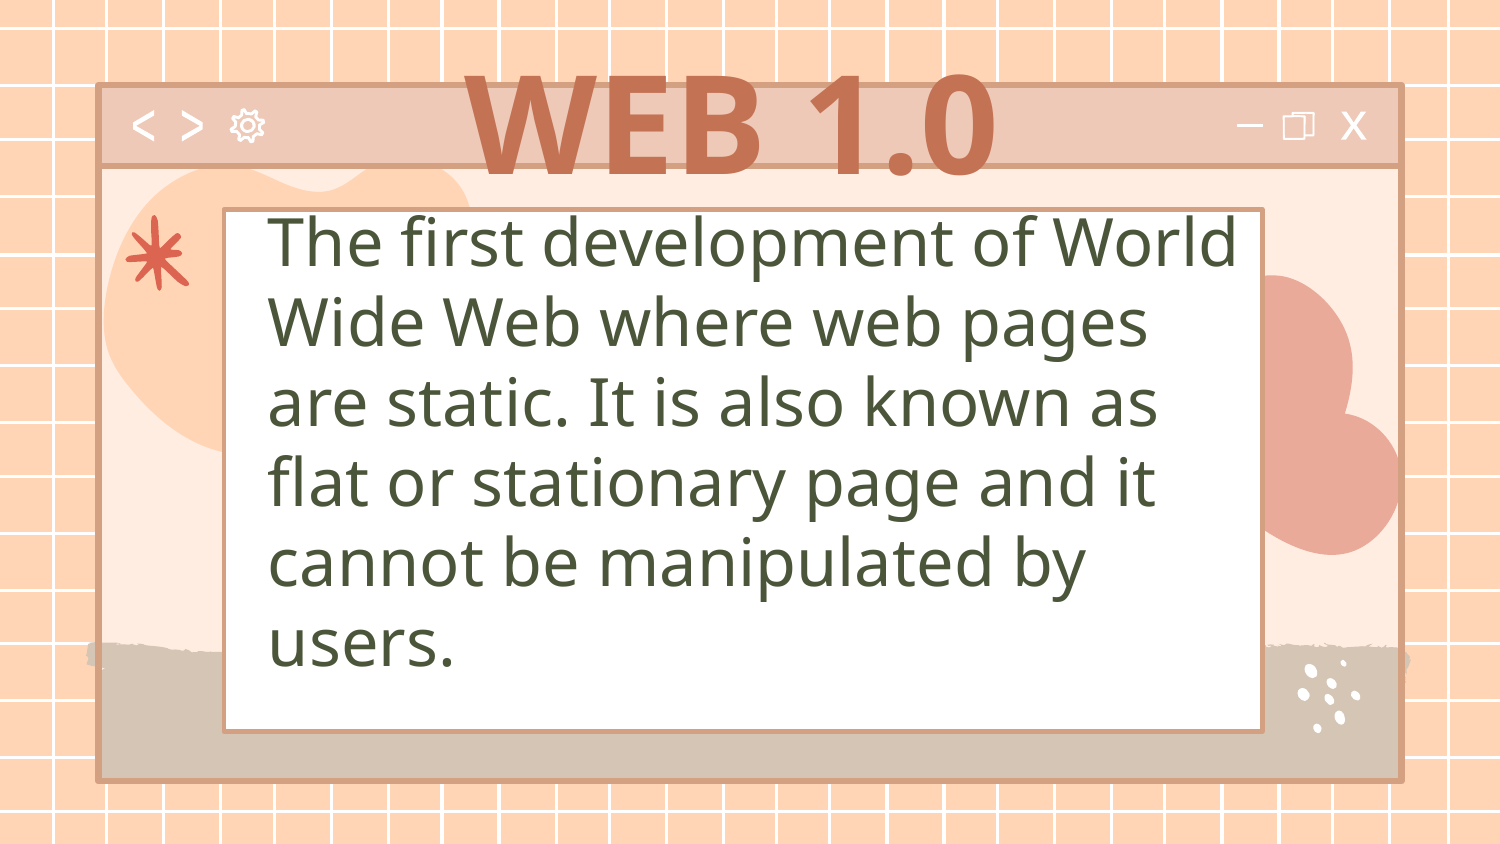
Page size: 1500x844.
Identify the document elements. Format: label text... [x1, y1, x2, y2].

text_box [223, 209, 1263, 732]
subtitle The first development of World Wide Web where web pages are static. It is also known as flat or stationary page and it cannot be manipulated by users. [267, 265, 1243, 685]
title WEB 1.0 [118, 72, 1382, 167]
